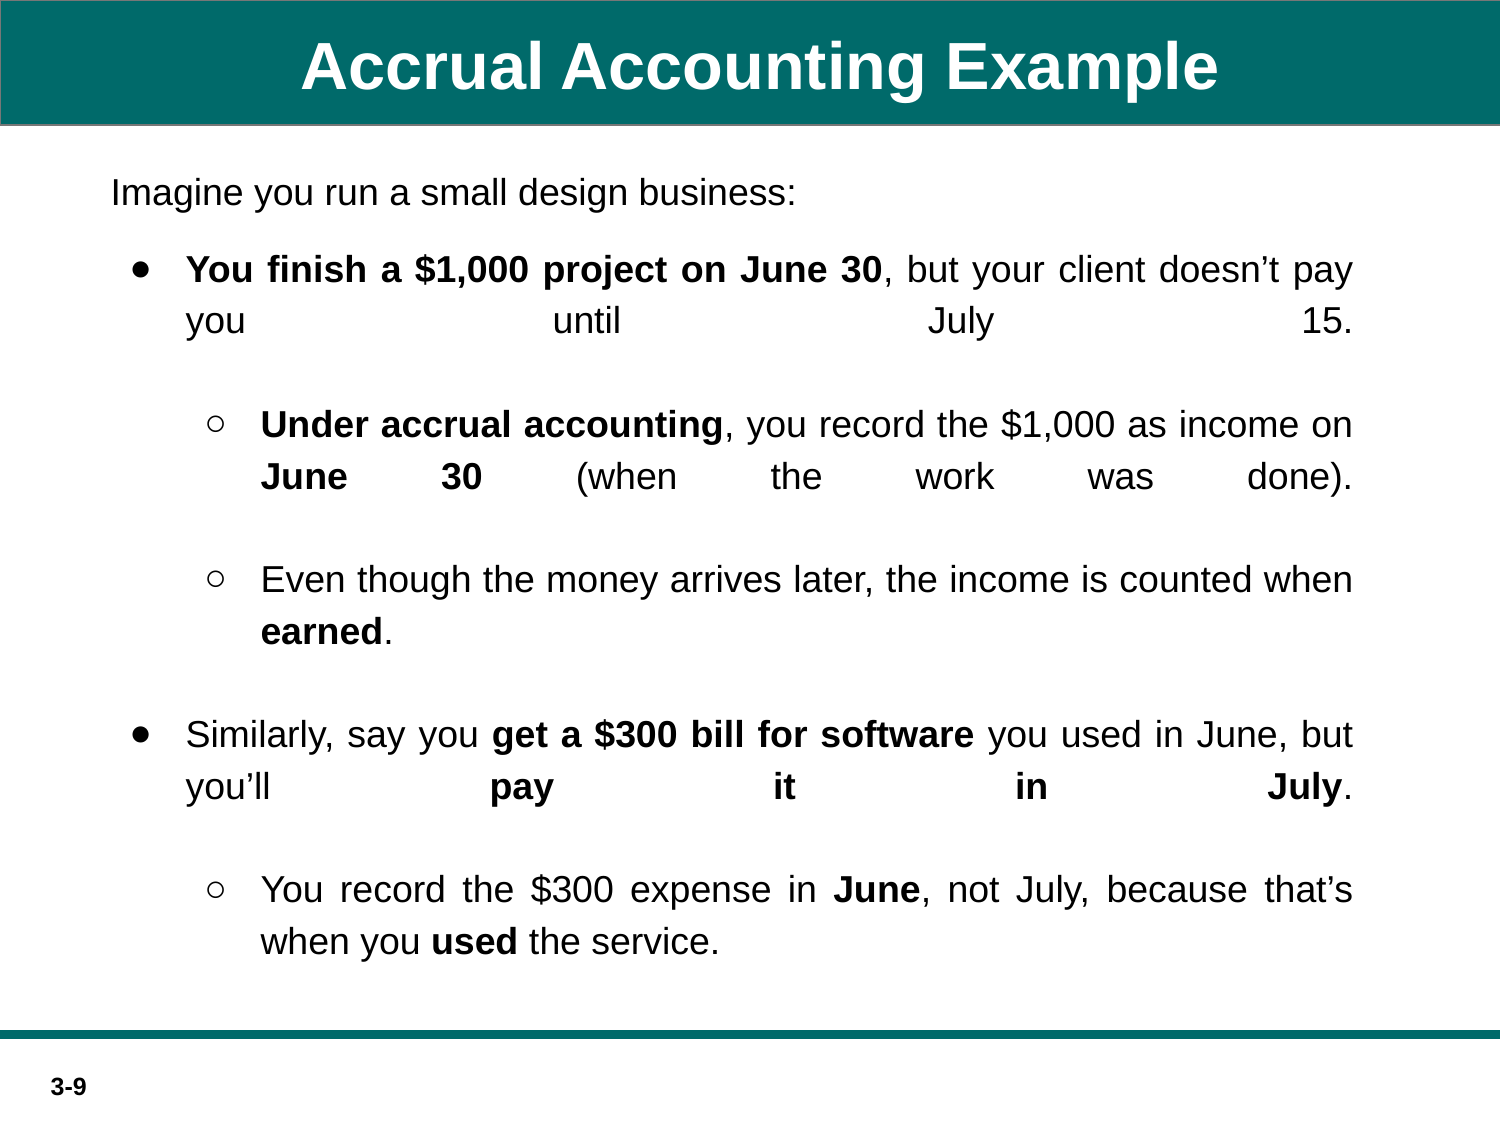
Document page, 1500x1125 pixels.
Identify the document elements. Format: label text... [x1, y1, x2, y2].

text_box Imagine you run a small design business: You finish a $1,000 project on June 30, but your client doesn’t pay you until July 15. Under accrual accounting, you record the $1,000 as income on June 30 (when the work was done). Even though the money arrives later, the income is counted when earned. Similarly, say you get a $300 bill for software you used in June, but you’ll pay it in July. You record the $300 expense in June, not July, because that’s when you used the service. [95, 153, 1369, 970]
text_box Accrual Accounting Example [0, 0, 1500, 125]
